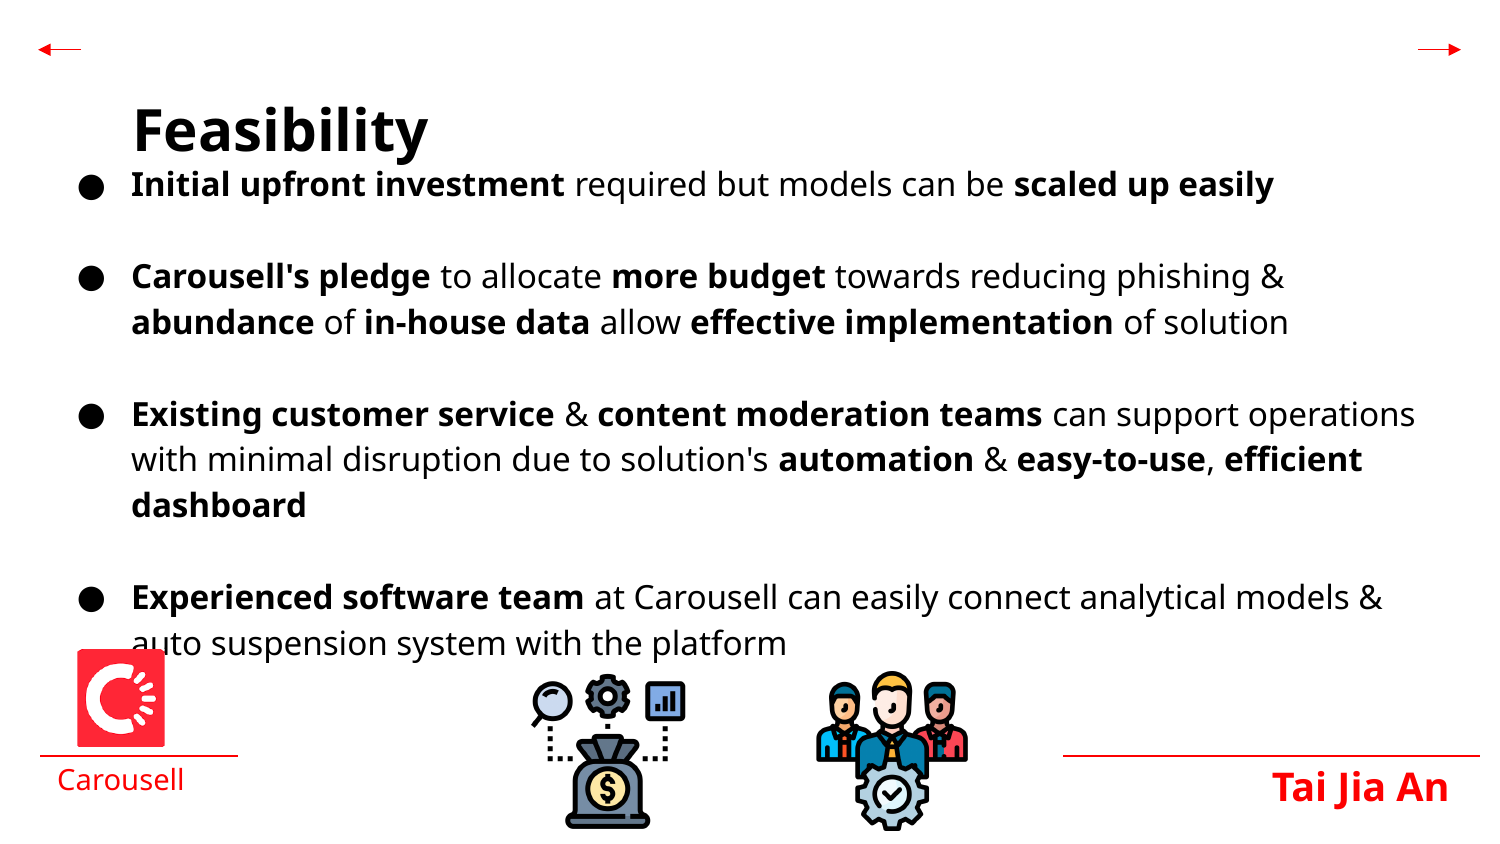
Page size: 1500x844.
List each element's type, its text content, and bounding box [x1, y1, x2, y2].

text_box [37, 649, 204, 809]
title Tai Jia An [1250, 764, 1472, 810]
picture [528, 671, 688, 831]
picture [812, 671, 972, 831]
title Feasibility [116, 78, 1259, 173]
subtitle Initial upfront investment required but models can be scaled up easily Carousell's pledge to allocate more budget towards reducing phishing & abundance of in-house data allow effective implementation of solution Existing customer service & content moderation teams can support operations with minimal disruption due to solution's automation & easy-to-use, efficient dashboard Experienced software team at Carousell can easily connect analytical models & auto suspension system with the platform [41, 354, 1459, 480]
